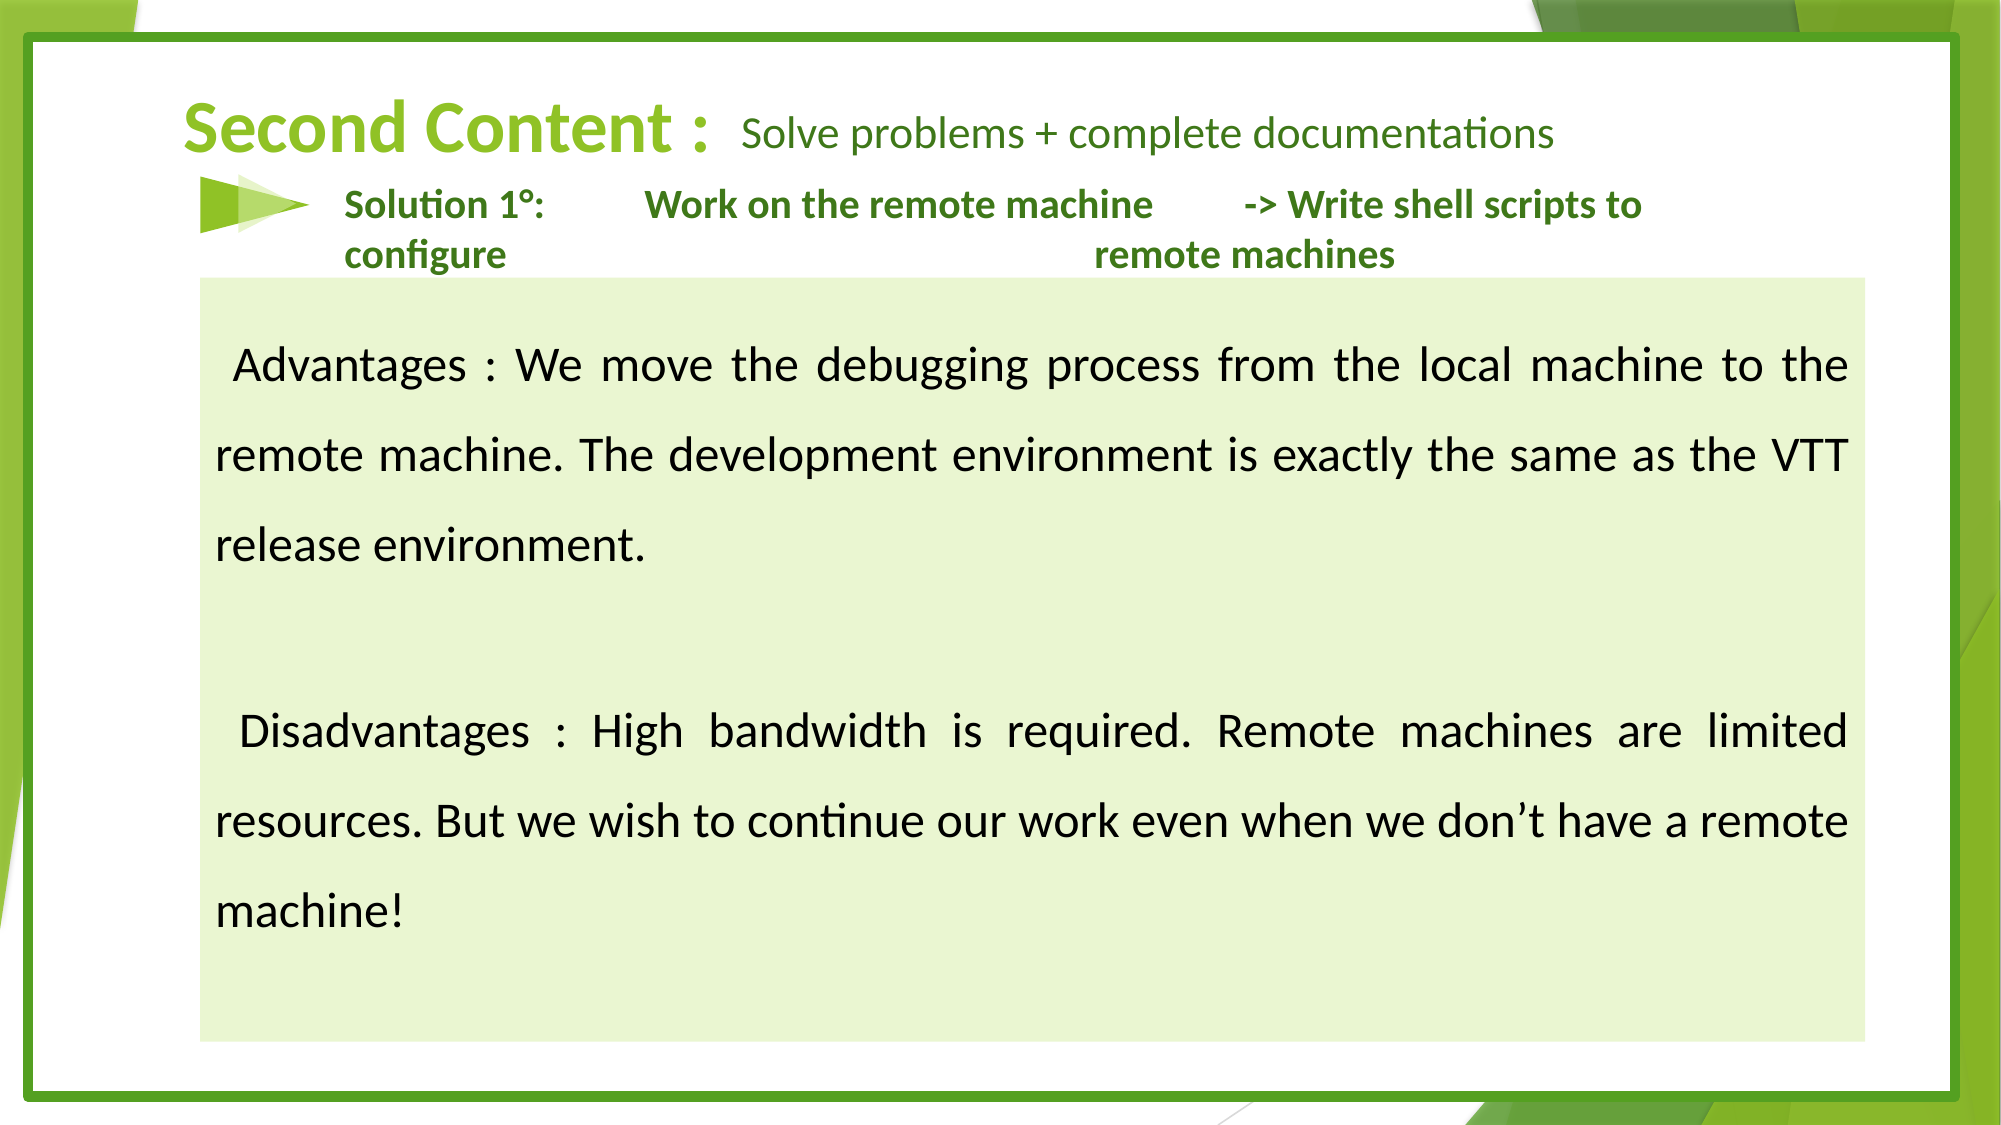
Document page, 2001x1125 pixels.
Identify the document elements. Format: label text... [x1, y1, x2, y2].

text_box Advantages : We move the debugging process from the local machine to the remote machine. The development environment is exactly the same as the VTT release environment. [200, 294, 1866, 580]
text_box Solve problems + complete documentations [726, 95, 1866, 165]
text_box [199, 276, 1867, 1043]
text_box Second Content : [168, 57, 821, 175]
text_box Solution 1°: Work on the remote machine -> Write shell scripts to configure remote machines [329, 169, 1712, 276]
text_box Disadvantages : High bandwidth is required. Remote machines are limited resources. But we wish to continue our work even when we don’t have a remote machine! [200, 659, 1866, 1035]
text_box [26, 35, 1956, 1098]
text_box [236, 175, 298, 235]
text_box [279, 198, 312, 215]
text_box [198, 175, 236, 235]
